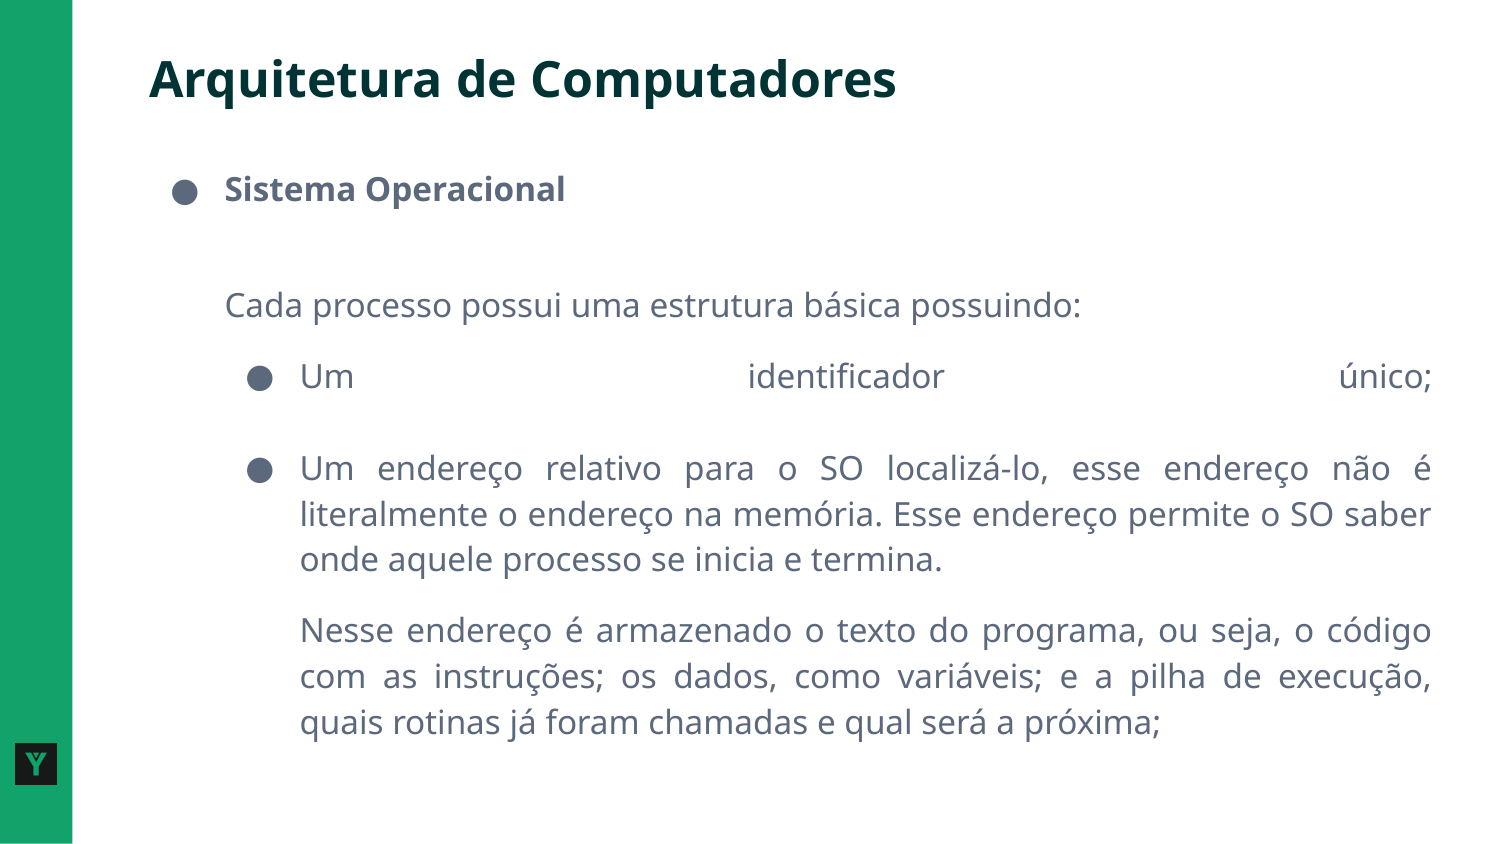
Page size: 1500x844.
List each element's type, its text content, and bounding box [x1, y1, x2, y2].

title Arquitetura de Computadores [134, 32, 1070, 123]
list Sistema Operacional Cada processo possui uma estrutura básica possuindo: Um identificador único; Um endereço relativo para o SO localizá-lo, esse endereço não é literalmente o endereço na memória. Esse endereço permite o SO saber onde aquele processo se inicia e termina. Nesse endereço é armazenado o texto do programa, ou seja, o código com as instruções; os dados, como variáveis; e a pilha de execução, quais rotinas já foram chamadas e qual será a próxima; [134, 147, 1449, 844]
picture [15, 743, 57, 785]
